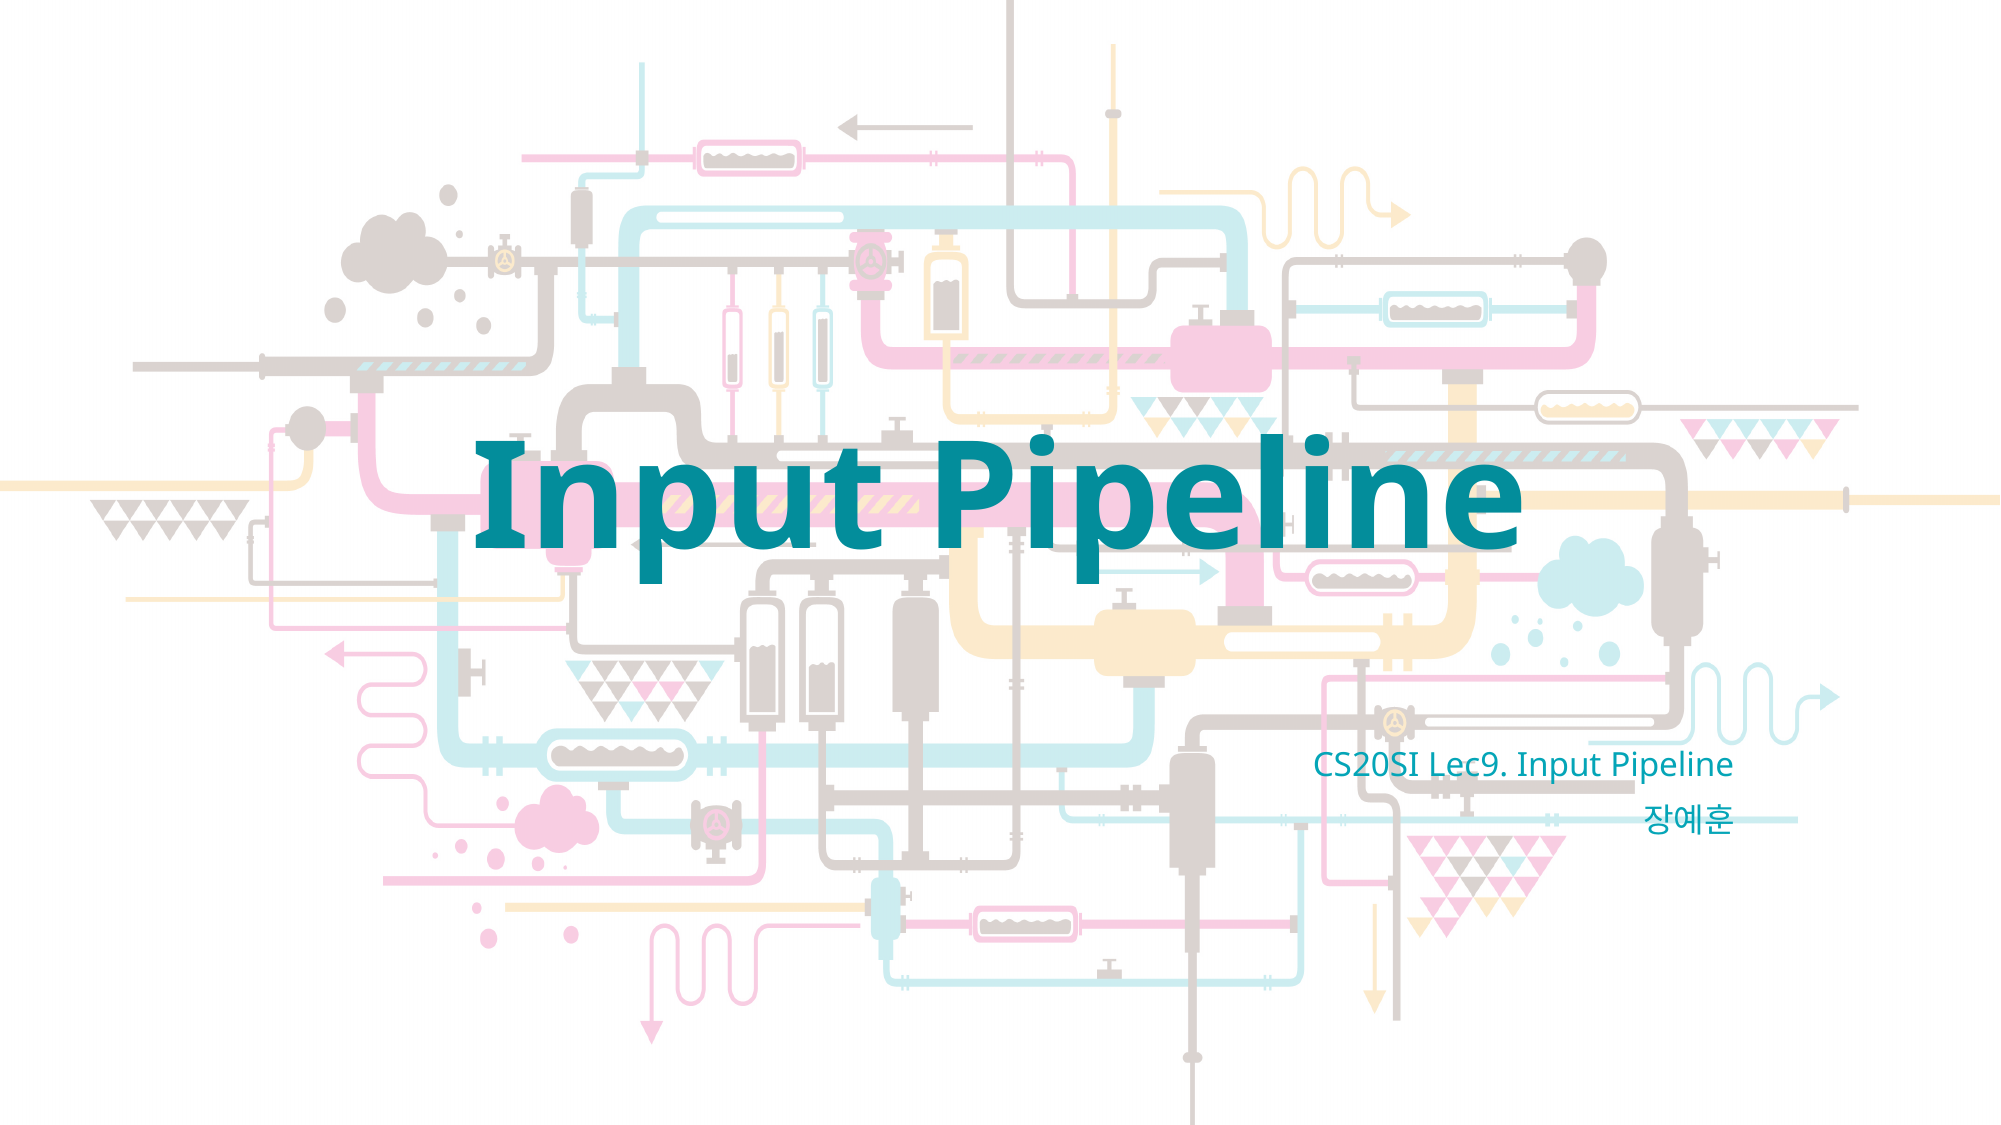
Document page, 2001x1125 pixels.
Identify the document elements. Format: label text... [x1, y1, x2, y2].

subtitle CS20SI Lec9. Input Pipeline 장예훈 [249, 740, 1750, 870]
title Input Pipeline [249, 318, 1750, 589]
